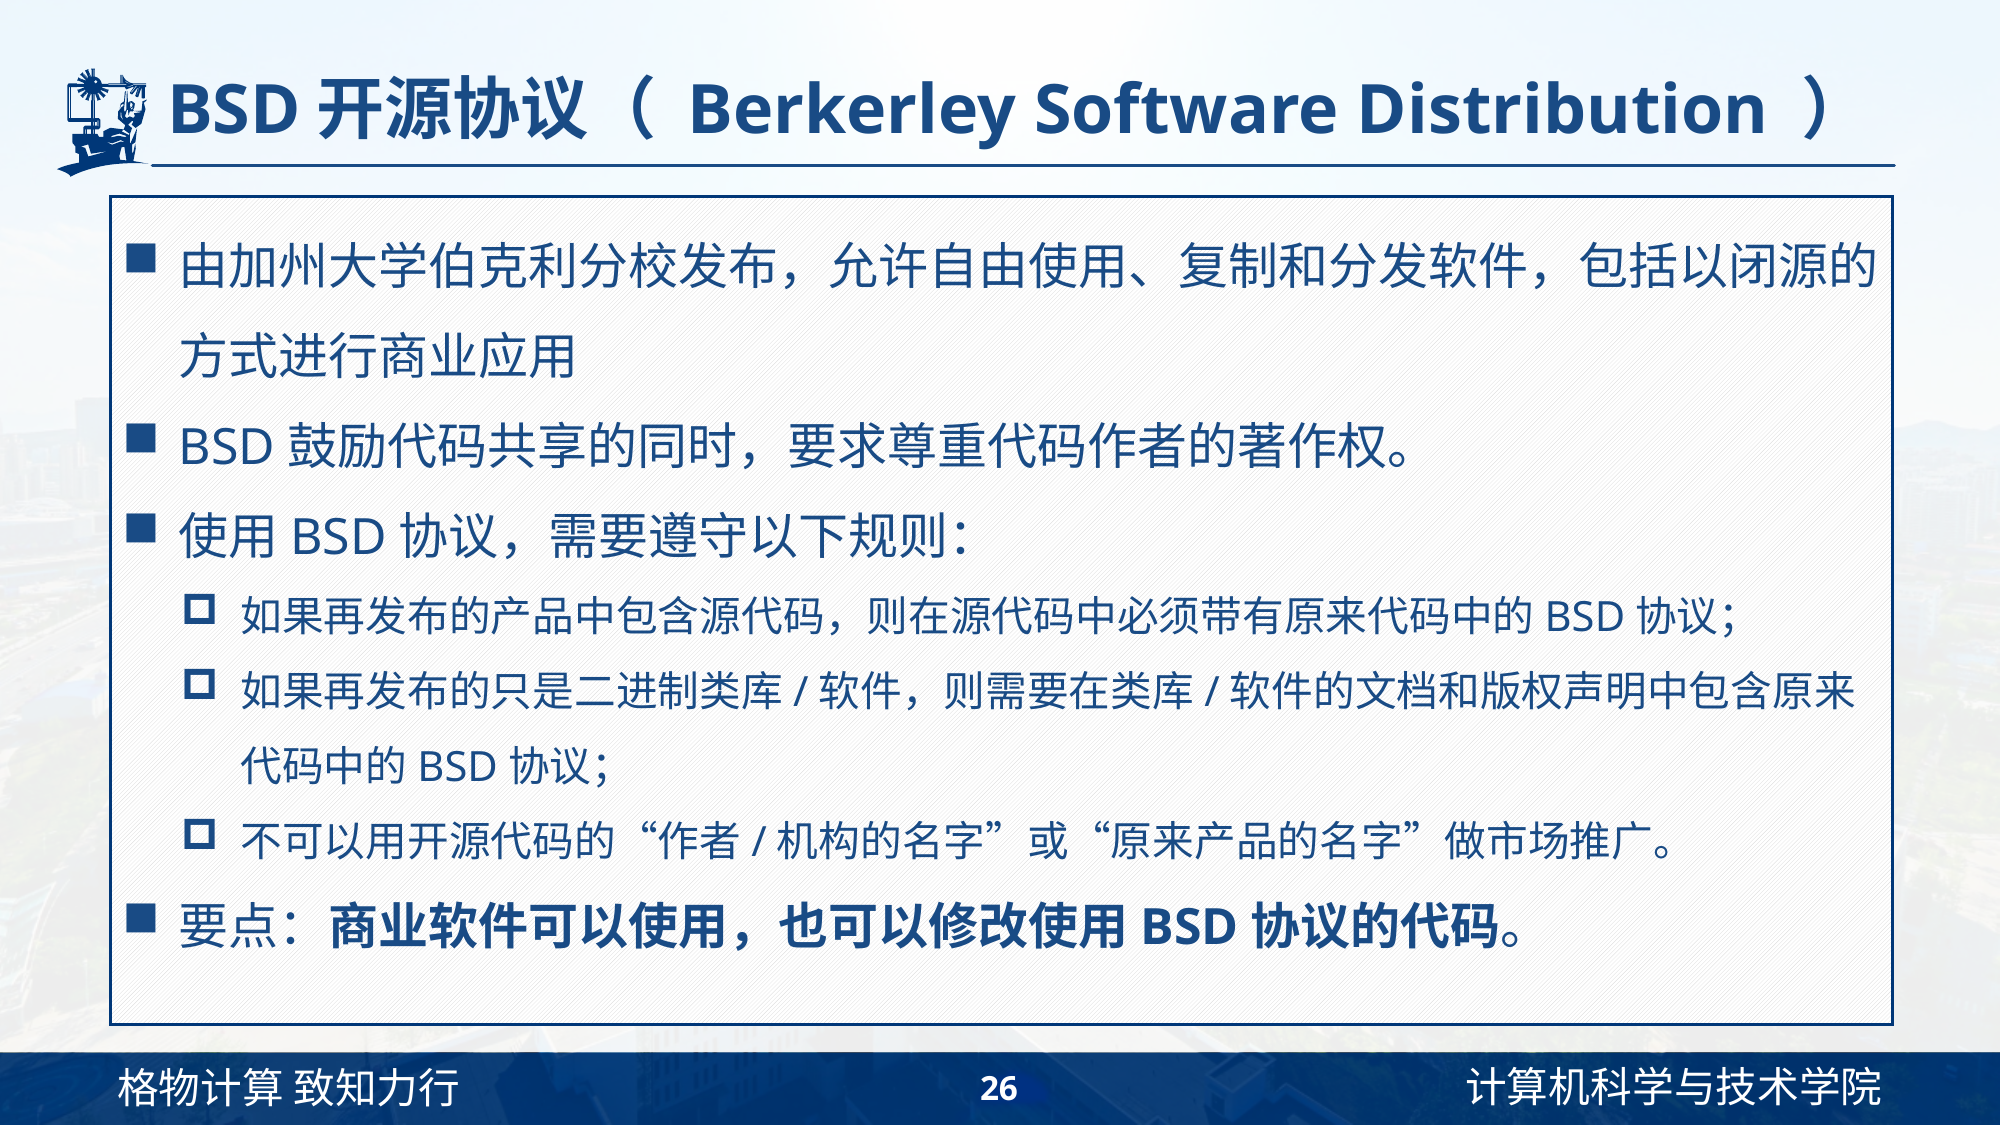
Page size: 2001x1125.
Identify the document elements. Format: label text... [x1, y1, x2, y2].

title BSD开源协议（ Berkerley Software Distribution ） [152, 56, 1893, 166]
list 由加州大学伯克利分校发布，允许自由使用、复制和分发软件，包括以闭源的方式进行商业应用 BSD鼓励代码共享的同时，要求尊重代码作者的著作权。 使用BSD协议，需要遵守以下规则： 如果再发布的产品中包含源代码，则在源代码中必须带有原来代码中的BSD协议； 如果再发布的只是二进制类库/软件，则需要在类库/软件的文档和版权声明中包含原来代码中的BSD协议； 不可以用开源代码的“作者/机构的名字”或“原来产品的名字”做市场推广。 要点：商业软件可以使用，也可以修改使用BSD协议的代码。 [109, 196, 1894, 1026]
slide_number 26 [947, 1059, 1050, 1120]
